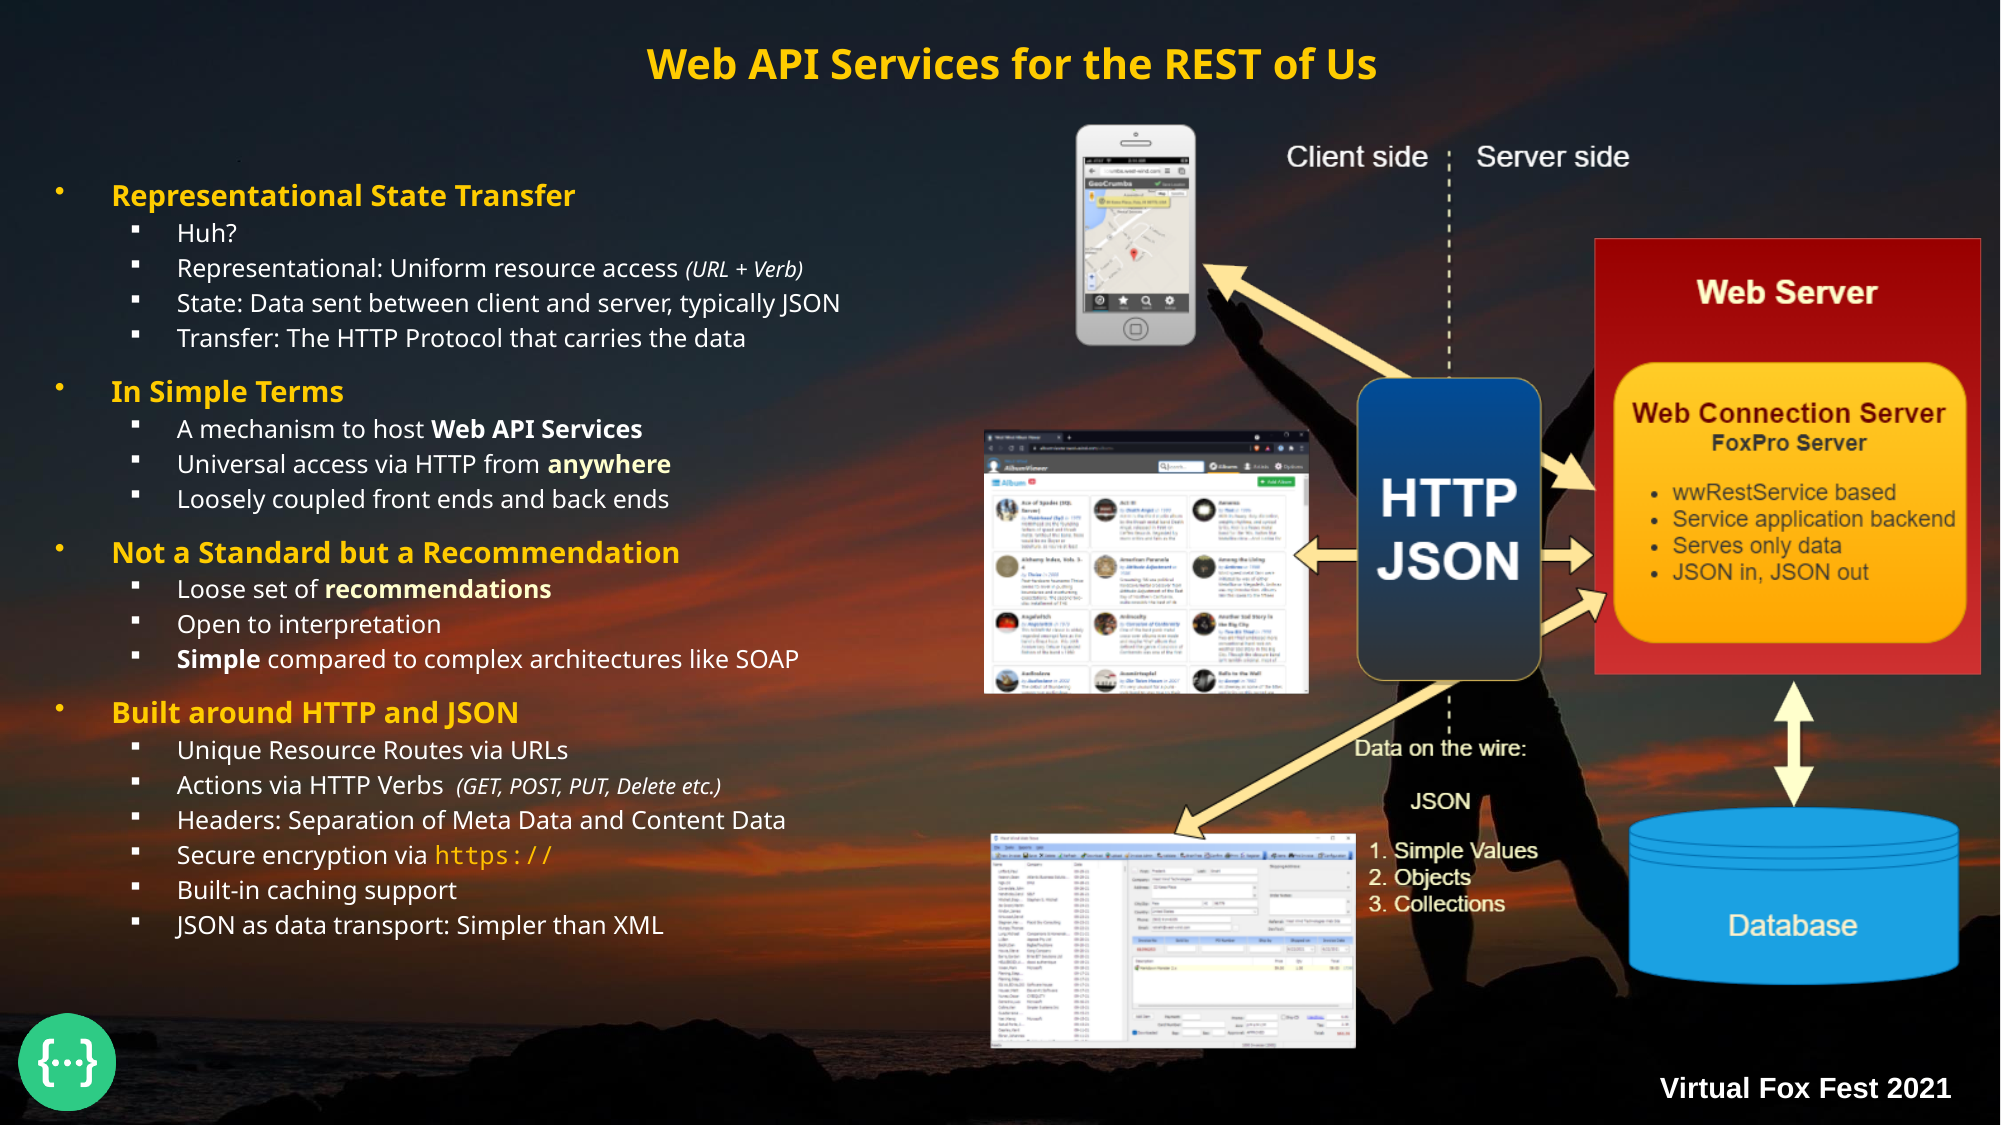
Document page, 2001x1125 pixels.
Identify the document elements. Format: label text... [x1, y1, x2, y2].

title Web API Services for the REST of Us [75, 24, 1950, 100]
picture [0, 0, 2001, 1125]
list Representational State Transfer Huh? Representational: Uniform resource access (URL + Verb) State: Data sent between client and server, typically JSON Transfer: The HTTP Protocol that carries the data In Simple Terms A mechanism to host Web API Services Universal access via HTTP from anywhere Loosely coupled front ends and back ends Not a Standard but a Recommendation Loose set of recommendations Open to interpretation Simple compared to complex architectures like SOAP Built around HTTP and JSON Unique Resource Routes via URLs Actions via HTTP Verbs (GET, POST, PUT, Delete etc.) Headers: Separation of Meta Data and Content Data Secure encryption via https:// Built-in caching support JSON as data transport: Simpler than XML [24, 162, 981, 1088]
